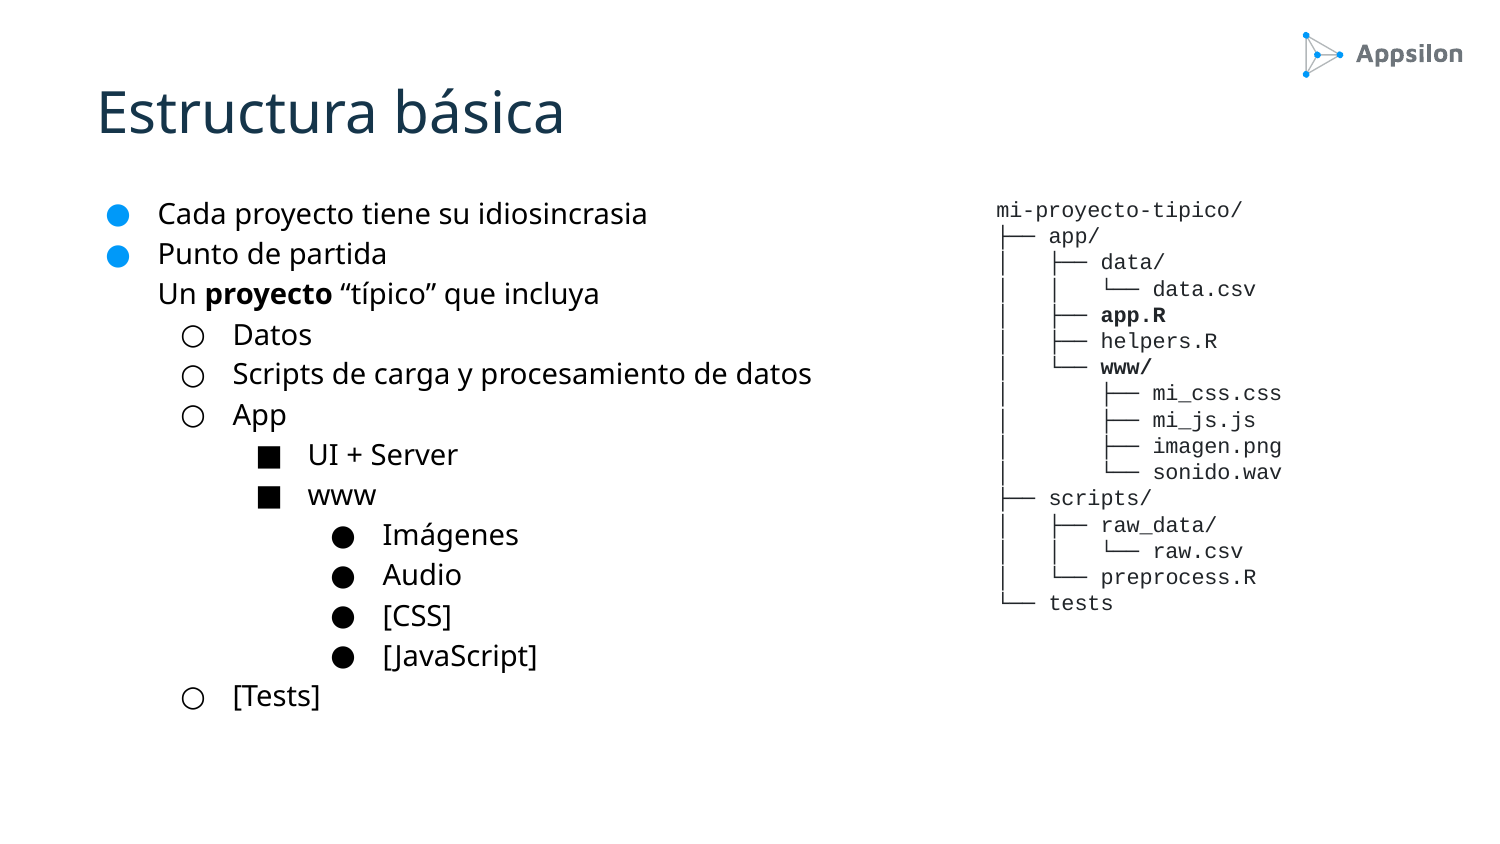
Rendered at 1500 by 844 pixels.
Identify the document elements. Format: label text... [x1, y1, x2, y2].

text_box mi-proyecto-tipico/ ├── app/ │ ├── data/ │ │ └── data.csv │ ├── app.R │ ├── helpers.R │ └── www/ │ ├── mi_css.css │ ├── mi_js.js │ ├── imagen.png │ └── sonido.wav ├── scripts/ │ ├── raw_data/ │ │ └── raw.csv │ └── preprocess.R └── tests [981, 180, 1424, 822]
title Estructura básica [96, 75, 1231, 175]
text_box Cada proyecto tiene su idiosincrasia Punto de partida Un proyecto “típico” que incluya Datos Scripts de carga y procesamiento de datos App UI + Server www Imágenes Audio [CSS] [JavaScript] [Tests] [67, 175, 1500, 844]
